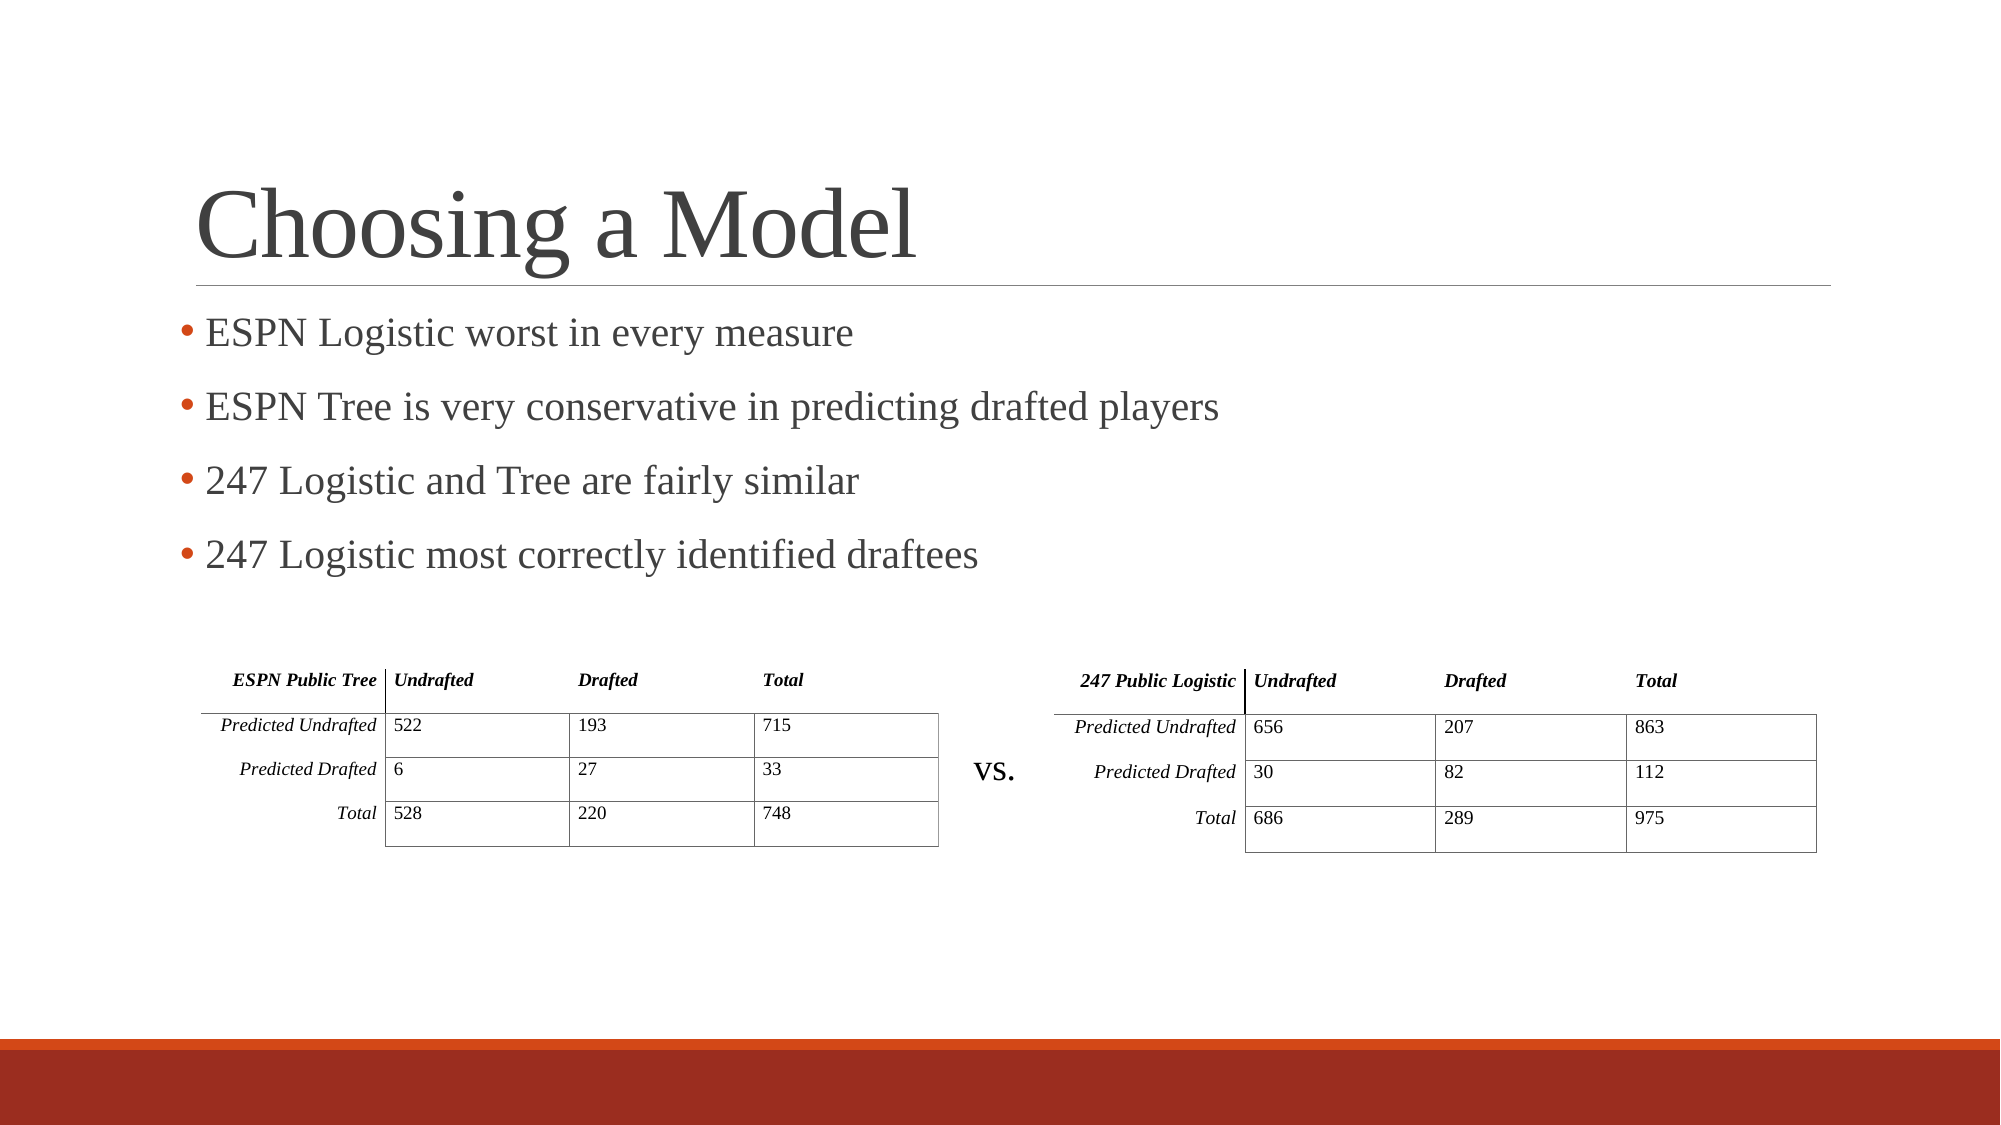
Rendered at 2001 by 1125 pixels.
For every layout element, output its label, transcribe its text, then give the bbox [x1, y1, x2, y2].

picture [1053, 668, 1818, 877]
text_box vs. [958, 735, 1041, 796]
list ESPN Logistic worst in every measure ESPN Tree is very conservative in predicting drafted players 247 Logistic and Tree are fairly similar 247 Logistic most correctly identified draftees [180, 302, 1830, 963]
picture [200, 668, 940, 871]
title Choosing a Model [180, 47, 1830, 285]
